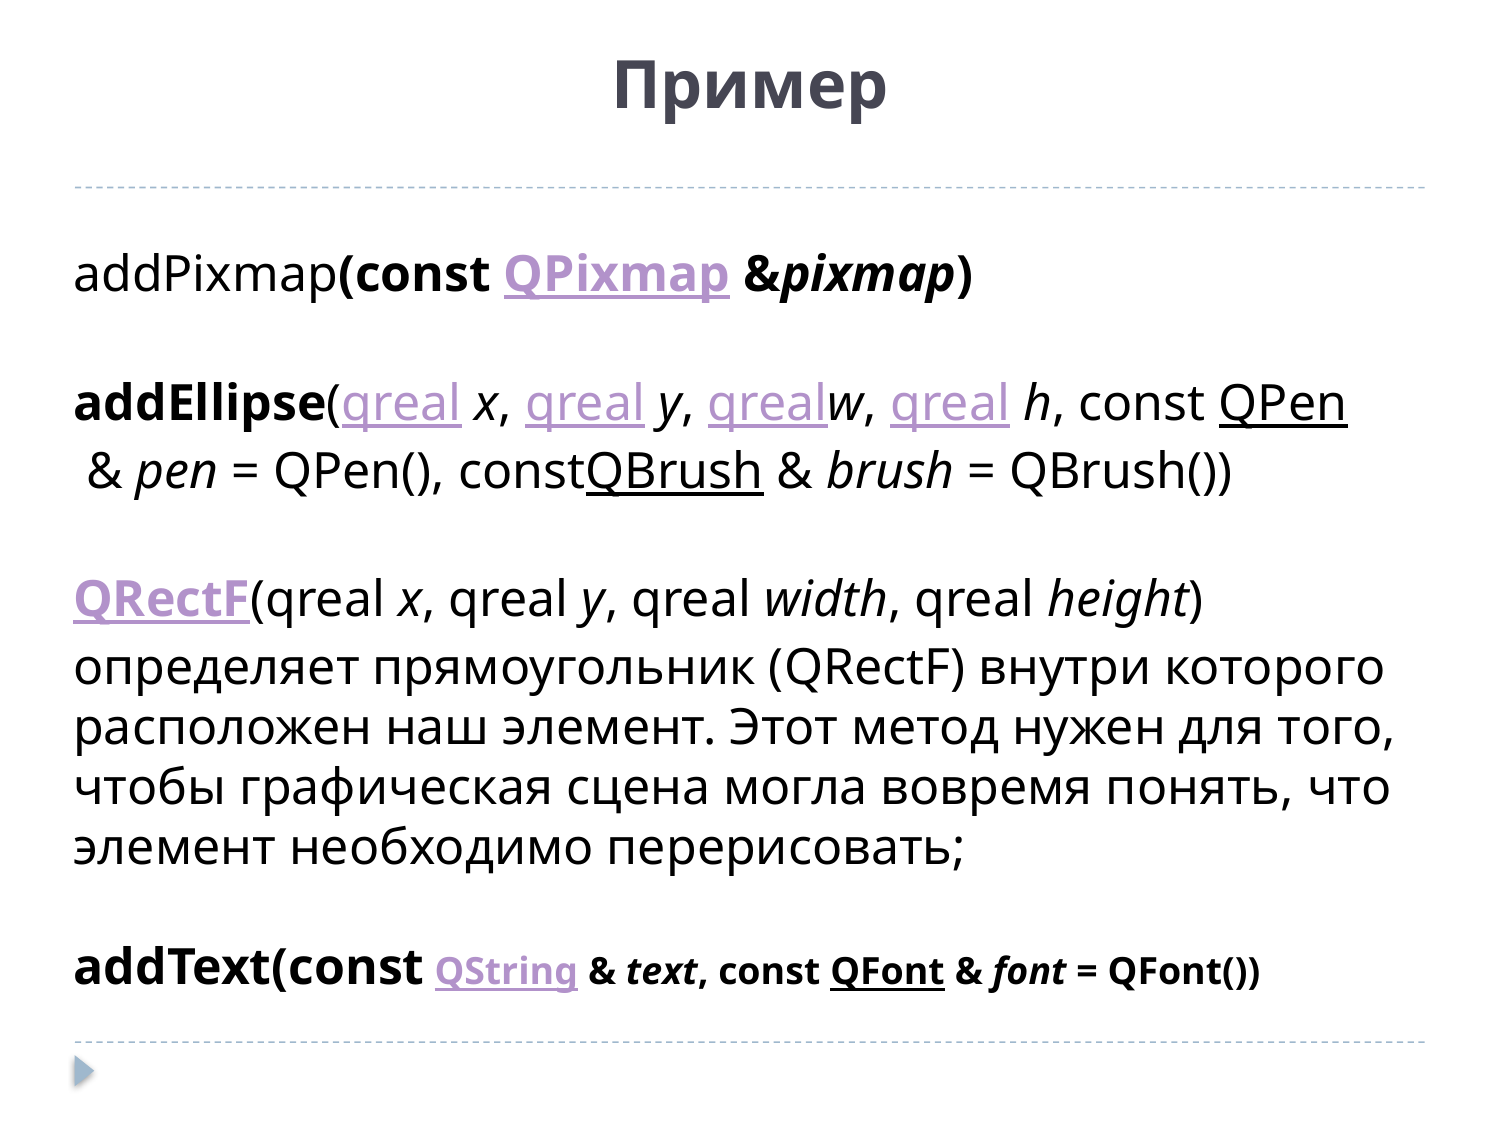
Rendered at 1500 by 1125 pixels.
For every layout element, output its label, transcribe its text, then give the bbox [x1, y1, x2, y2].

title Пример [75, 24, 1425, 129]
text_box addPixmap(const QPixmap &pixmap) addEllipse(qreal x, qreal y, qrealw, qreal h, const QPen & pen = QPen(), constQBrush & brush = QBrush()) QRectF(qreal x, qreal y, qreal width, qreal height) определяет прямоугольник (QRectF) внутри которого расположен наш элемент. Этот метод нужен для того, чтобы графическая сцена могла вовремя понять, что элемент необходимо перерисовать; addText(const QString & text, const QFont & font = QFont()) [58, 234, 1453, 1048]
